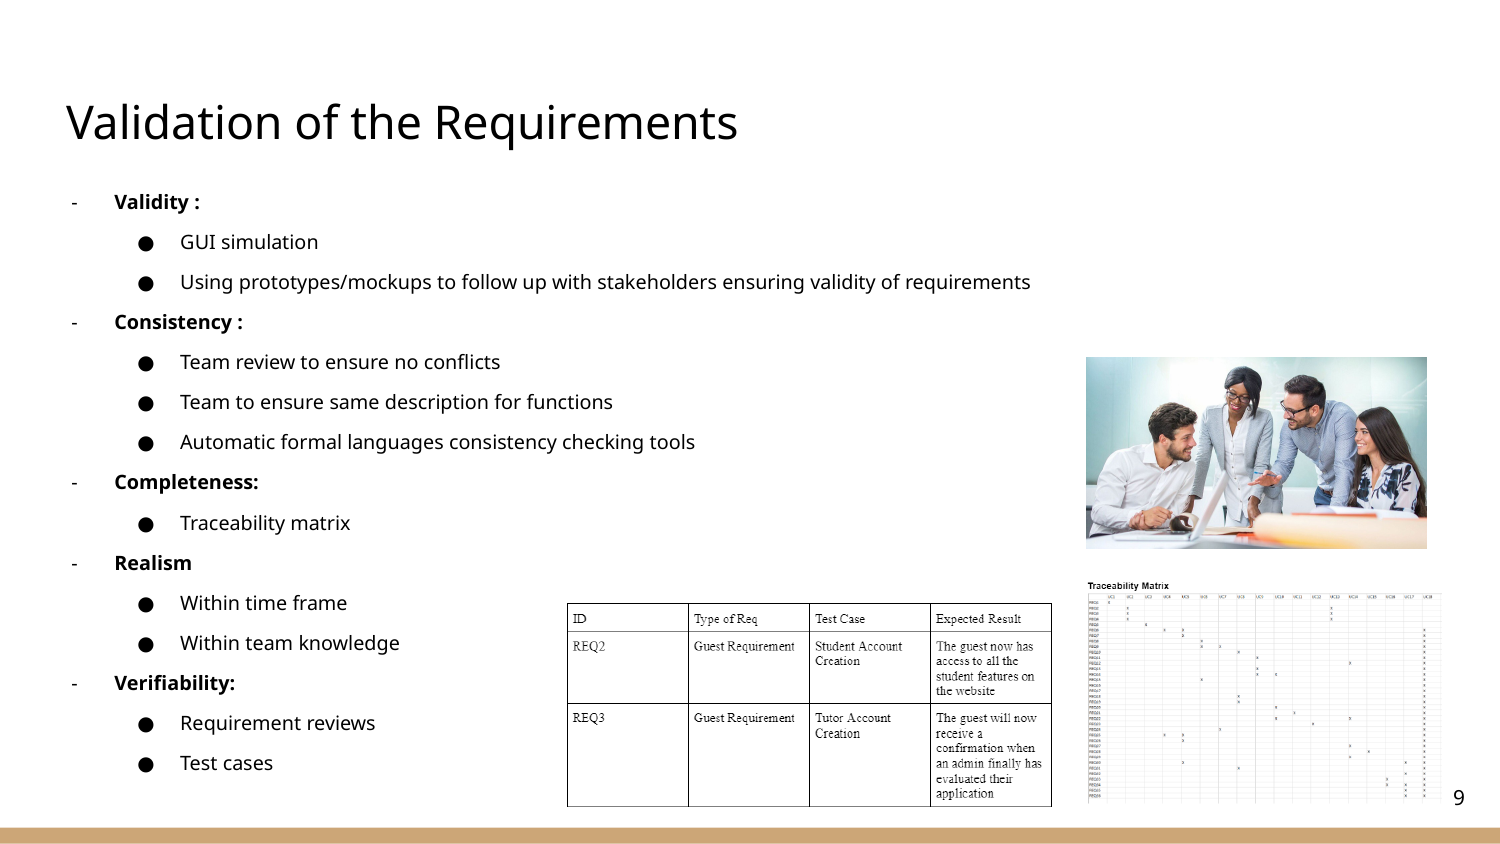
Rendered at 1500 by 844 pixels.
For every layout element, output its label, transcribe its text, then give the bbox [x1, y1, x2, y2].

picture [1085, 357, 1427, 549]
list Validity : GUI simulation Using prototypes/mockups to follow up with stakeholders ensuring validity of requirements Consistency : Team review to ensure no conflicts Team to ensure same description for functions Automatic formal languages consistency checking tools Completeness: Traceability matrix Realism Within time frame Within team knowledge Verifiability: Requirement reviews Test cases [33, 159, 1444, 807]
title Validation of the Requirements [51, 74, 1449, 169]
picture [1085, 576, 1444, 807]
slide_number ‹#› [1389, 764, 1480, 830]
picture [559, 601, 1057, 807]
